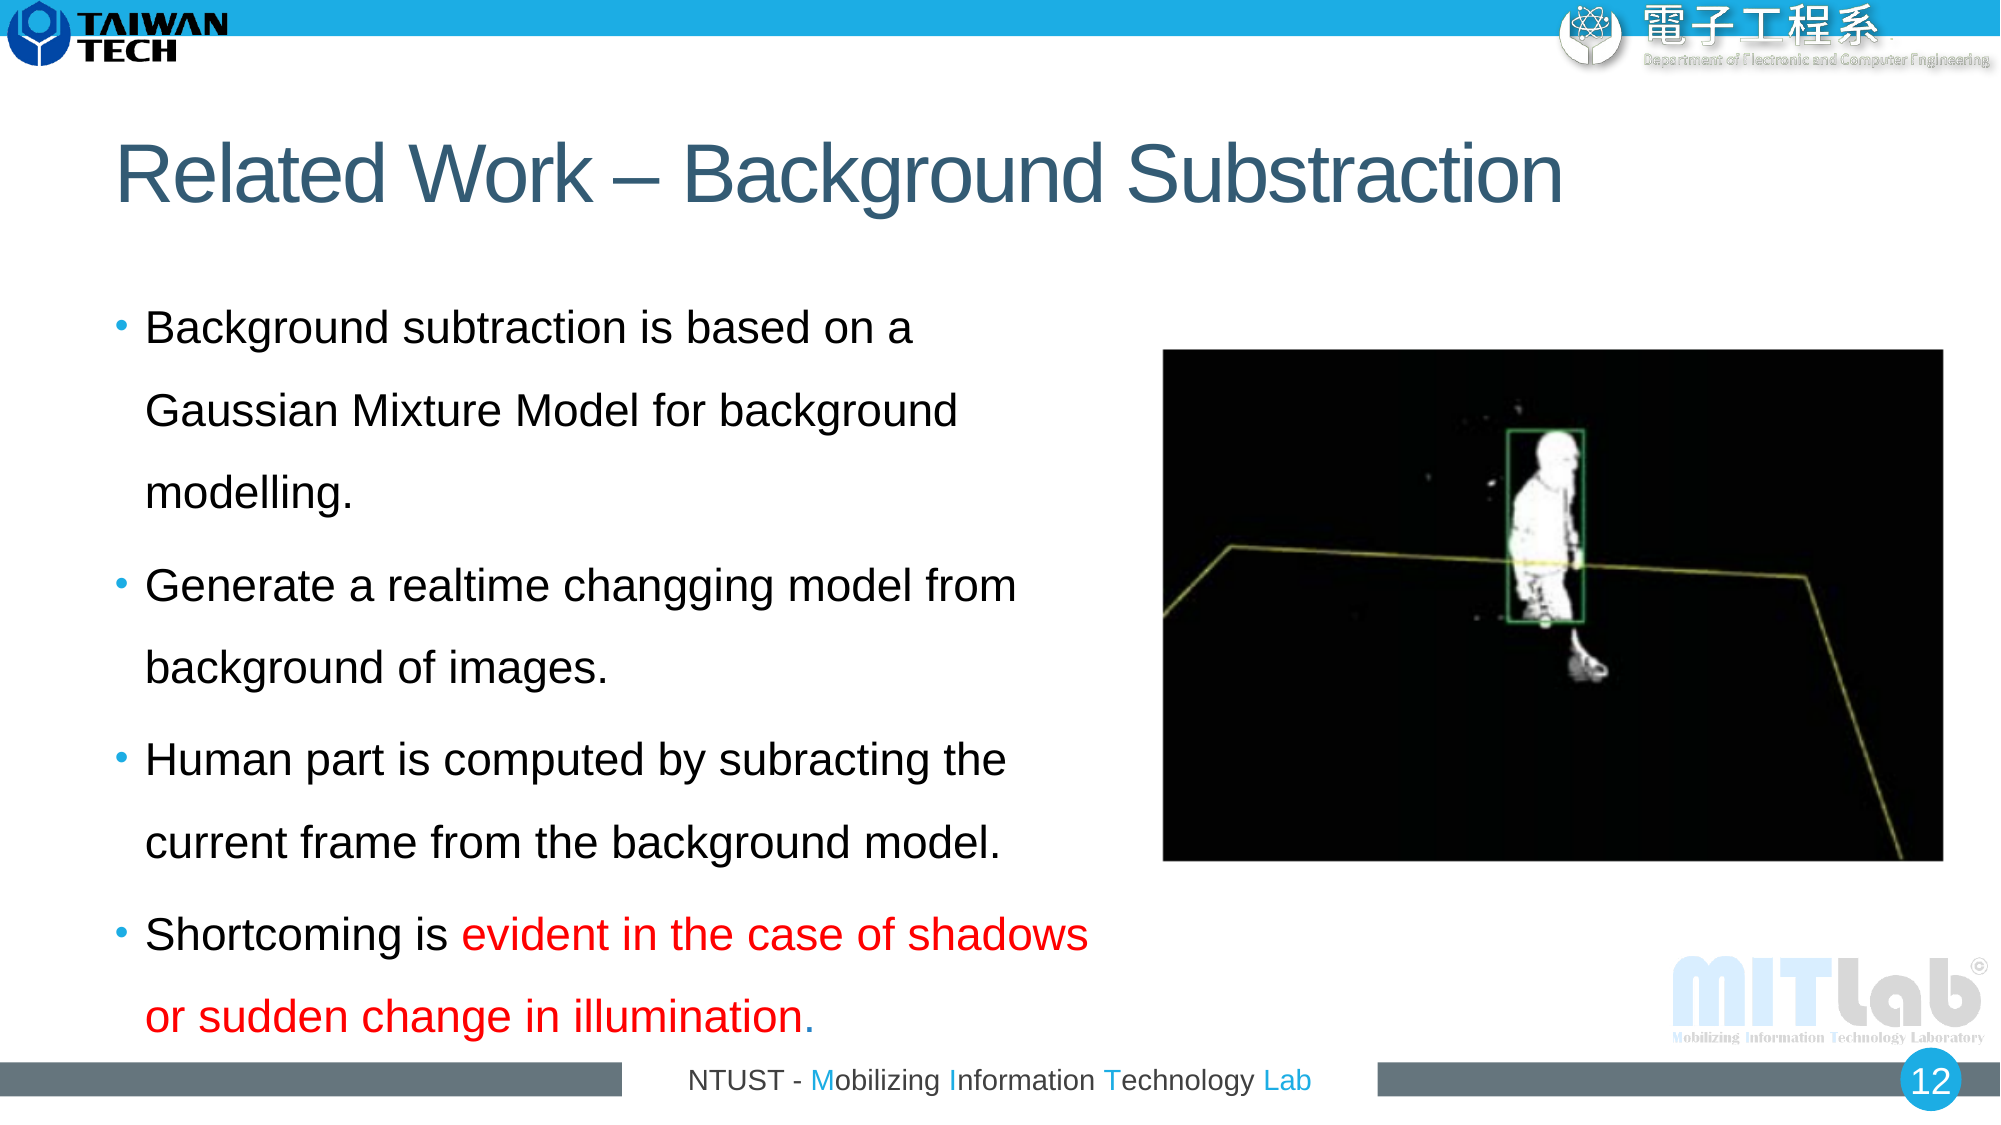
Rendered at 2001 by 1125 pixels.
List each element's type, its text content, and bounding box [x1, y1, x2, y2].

picture [7, 0, 276, 66]
list Background subtraction is based on a Gaussian Mixture Model for background modelling. Generate a realtime changging model from background of images. Human part is computed by subracting the current frame from the background model. Shortcoming is evident in the case of shadows or sudden change in illumination. [99, 262, 1107, 1050]
title Related Work – Background Substraction [99, 87, 1900, 250]
picture [1107, 314, 1976, 882]
picture [1555, 0, 1995, 74]
slide_number 12 [1881, 1049, 1981, 1109]
